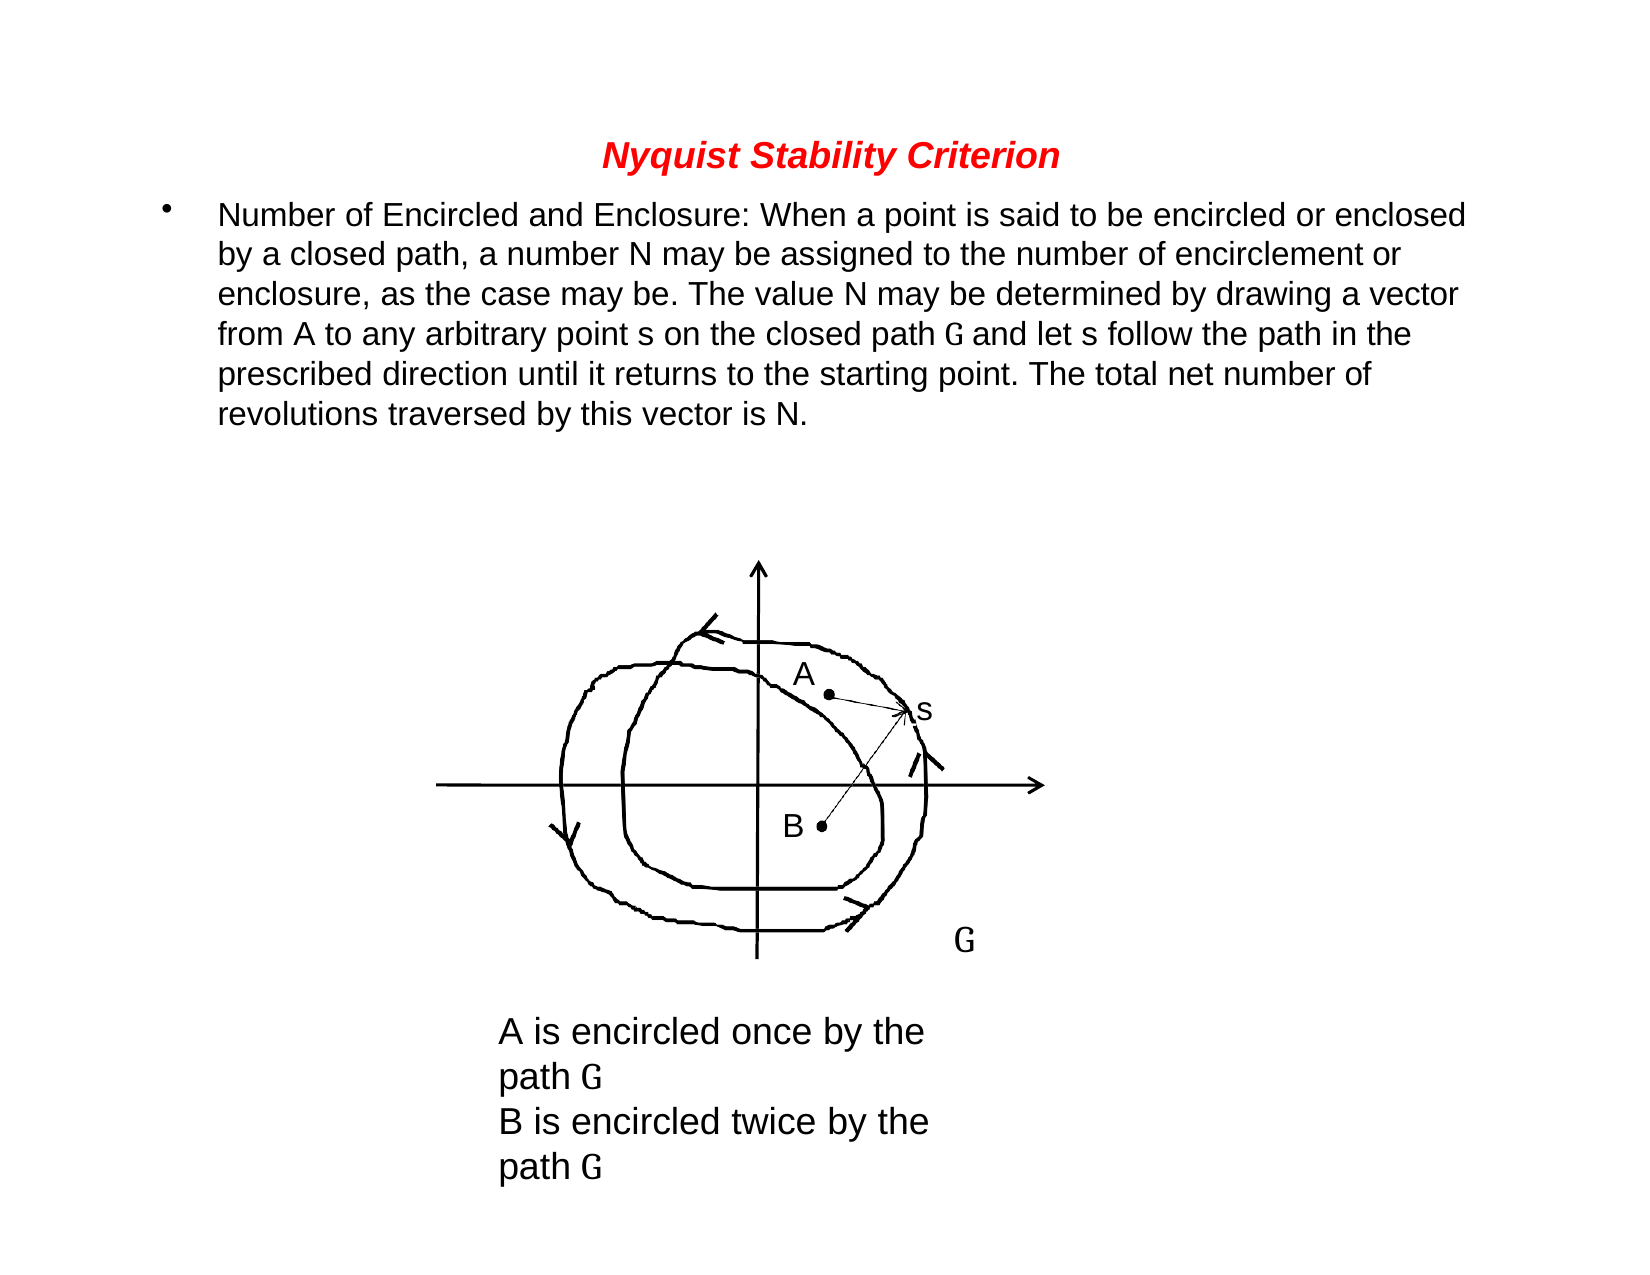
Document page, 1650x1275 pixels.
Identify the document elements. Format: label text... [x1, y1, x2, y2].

text_box Nyquist Stability Criterion Number of Encircled and Enclosure: When a point is said to be encircled or enclosed by a closed path, a number N may be assigned to the number of encirclement or enclosure, as the case may be. The value N may be determined by drawing a vector from A to any arbitrary point s on the closed path G and let s follow the path in the prescribed direction until it returns to the starting point. The total net number of revolutions traversed by this vector is N. [159, 111, 1471, 433]
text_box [435, 559, 1046, 960]
text_box A s B G A is encircled once by the path G B is encircled twice by the path G [496, 965, 1048, 1187]
